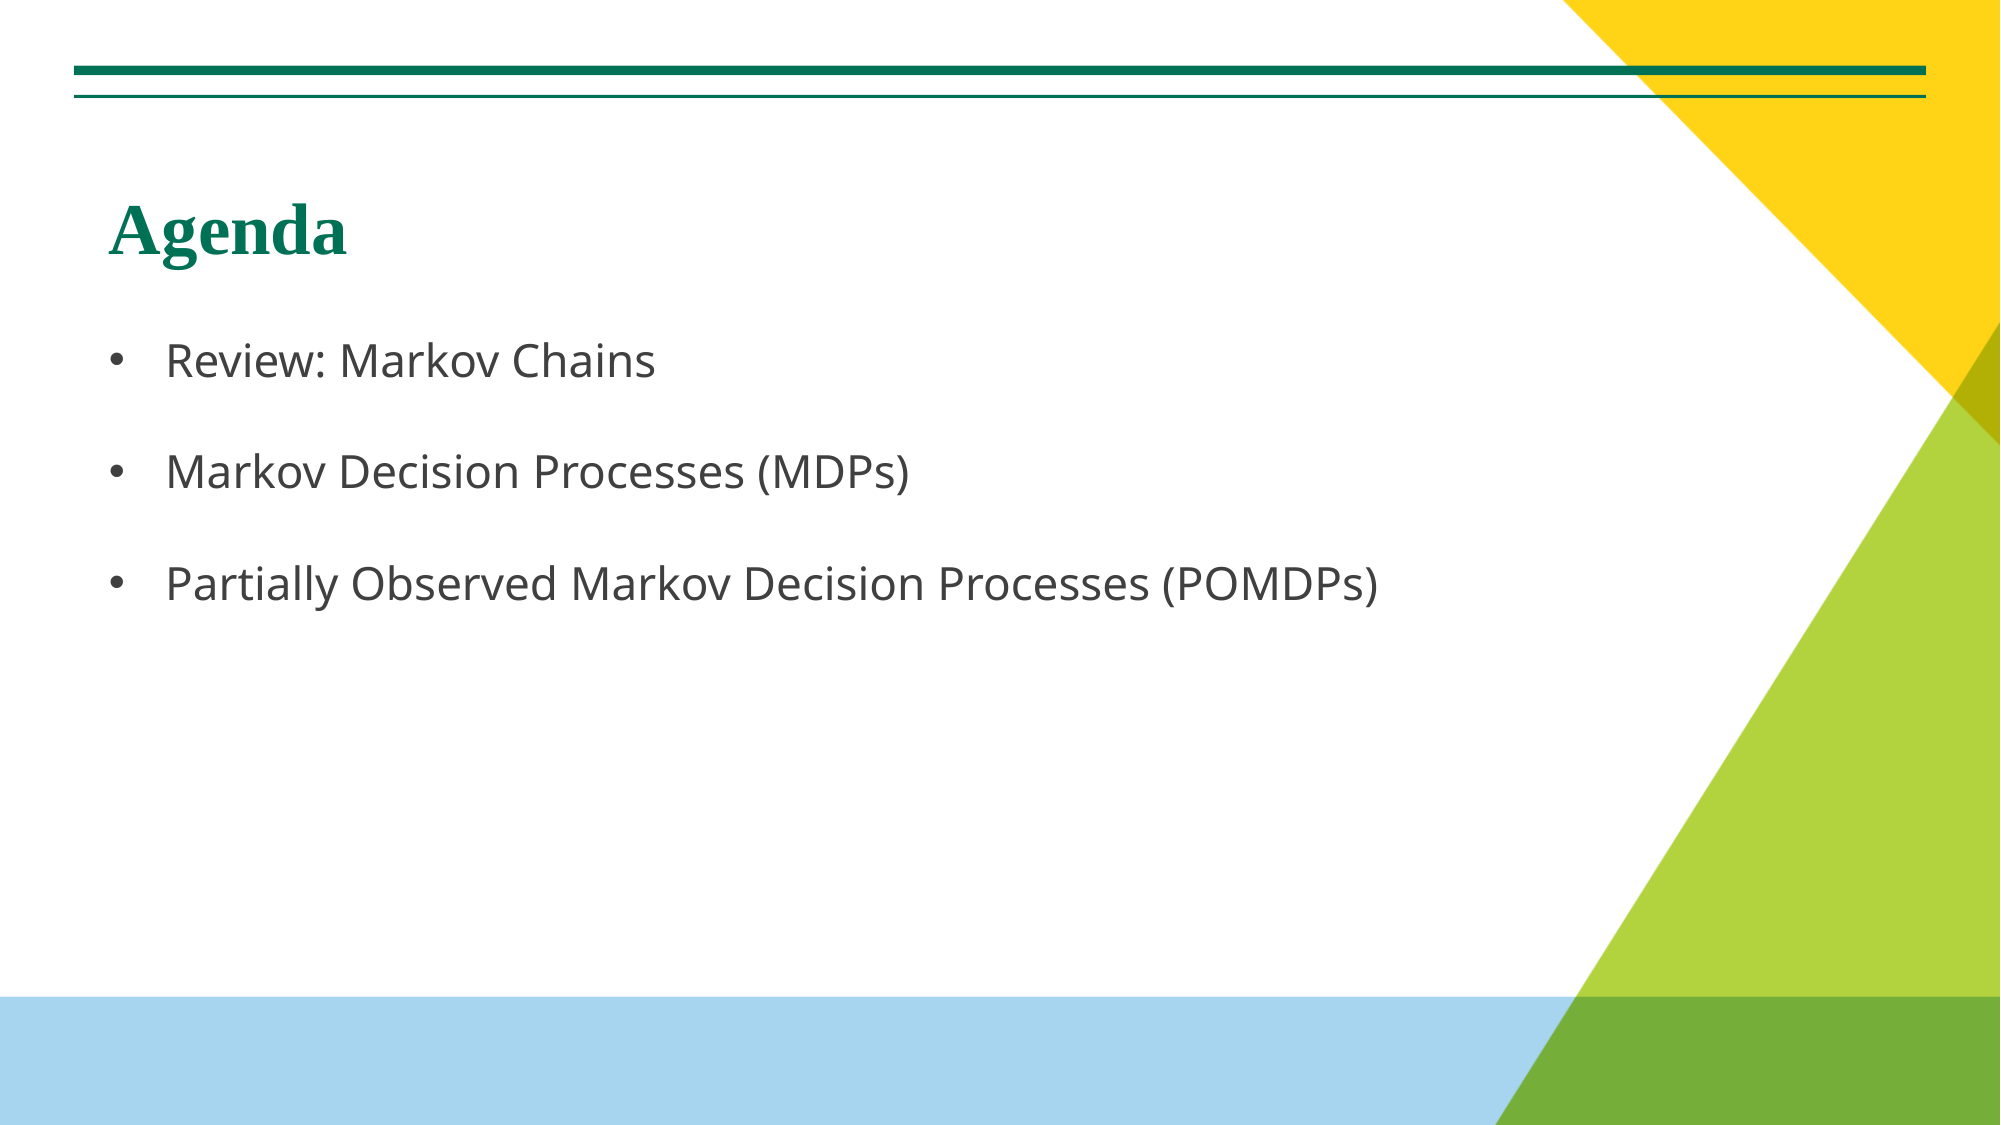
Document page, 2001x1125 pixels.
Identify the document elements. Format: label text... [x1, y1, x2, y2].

list Review: Markov Chains Markov Decision Processes (MDPs) Partially Observed Markov Decision Processes (POMDPs) [94, 296, 1819, 1011]
title Agenda [94, 136, 1819, 296]
picture [0, 0, 2000, 1125]
